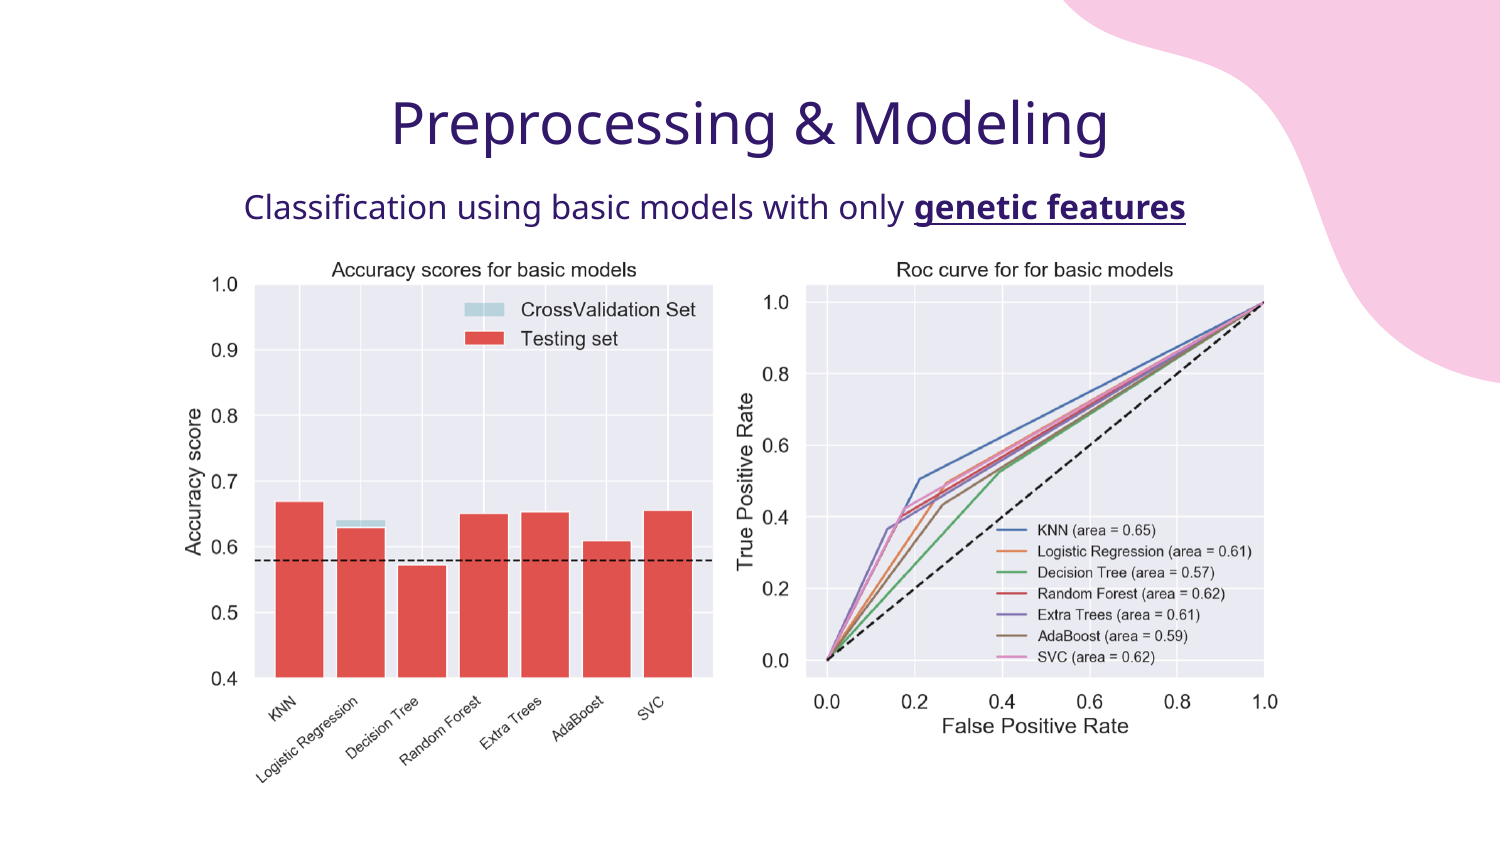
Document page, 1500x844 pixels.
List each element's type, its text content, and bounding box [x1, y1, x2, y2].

text_box Classification using basic models with only genetic features [228, 179, 1202, 234]
picture [166, 242, 1303, 797]
title Preprocessing & Modeling [197, 71, 1303, 166]
